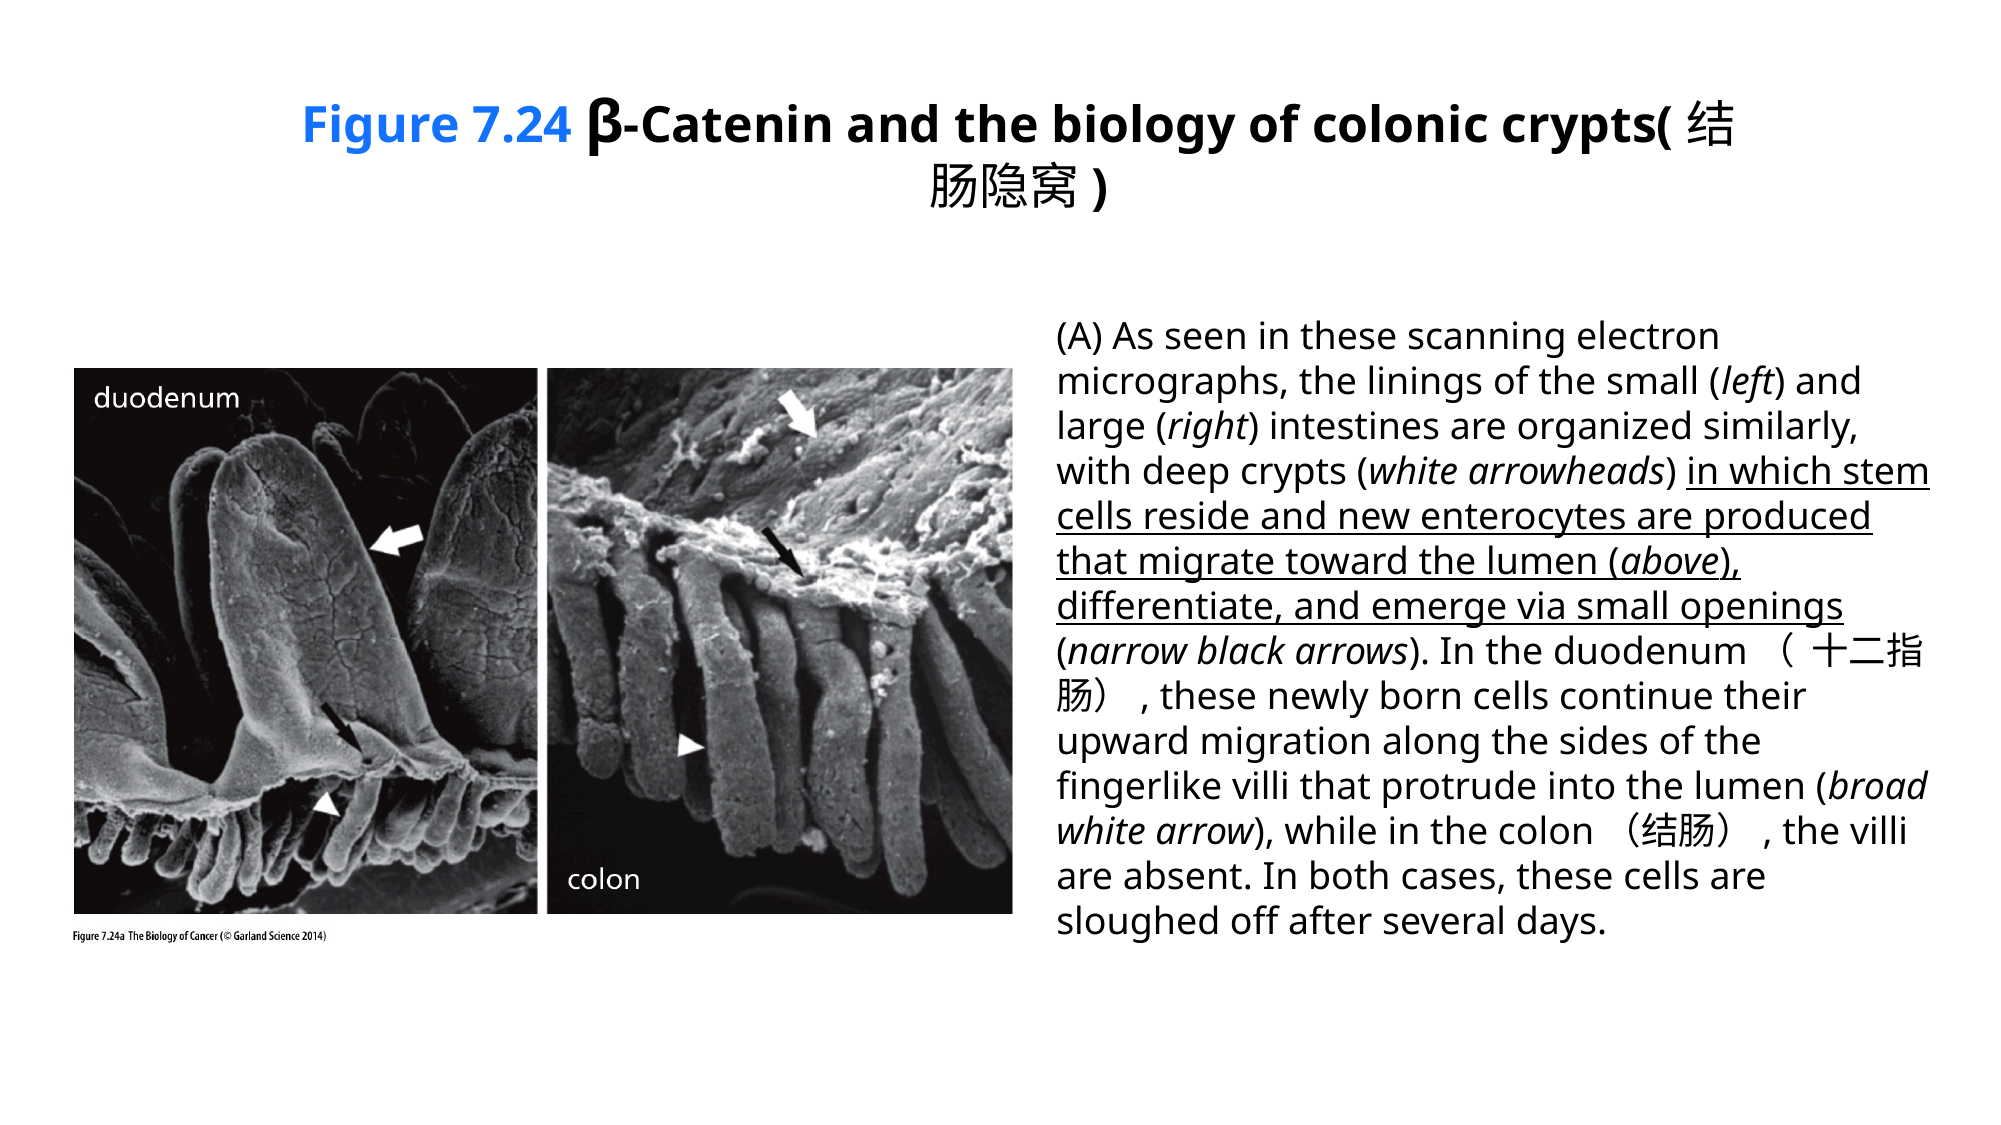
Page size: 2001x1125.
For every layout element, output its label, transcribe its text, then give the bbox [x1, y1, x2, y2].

picture [67, 361, 1019, 945]
text_box Figure 7.24 β-Catenin and the biology of colonic crypts(结肠隐窝) [268, 77, 1770, 222]
text_box (A) As seen in these scanning electron micrographs, the linings of the small (left) and large (right) intestines are organized similarly, with deep crypts (white arrowheads) in which stem cells reside and new enterocytes are produced that migrate toward the lumen (above), differentiate, and emerge via small openings (narrow black arrows). In the duodenum（ 十二指肠）, these newly born cells continue their upward migration along the sides of the fingerlike villi that protrude into the lumen (broad white arrow), while in the colon（结肠）, the villi are absent. In both cases, these cells are sloughed off after several days. [1041, 304, 1952, 950]
